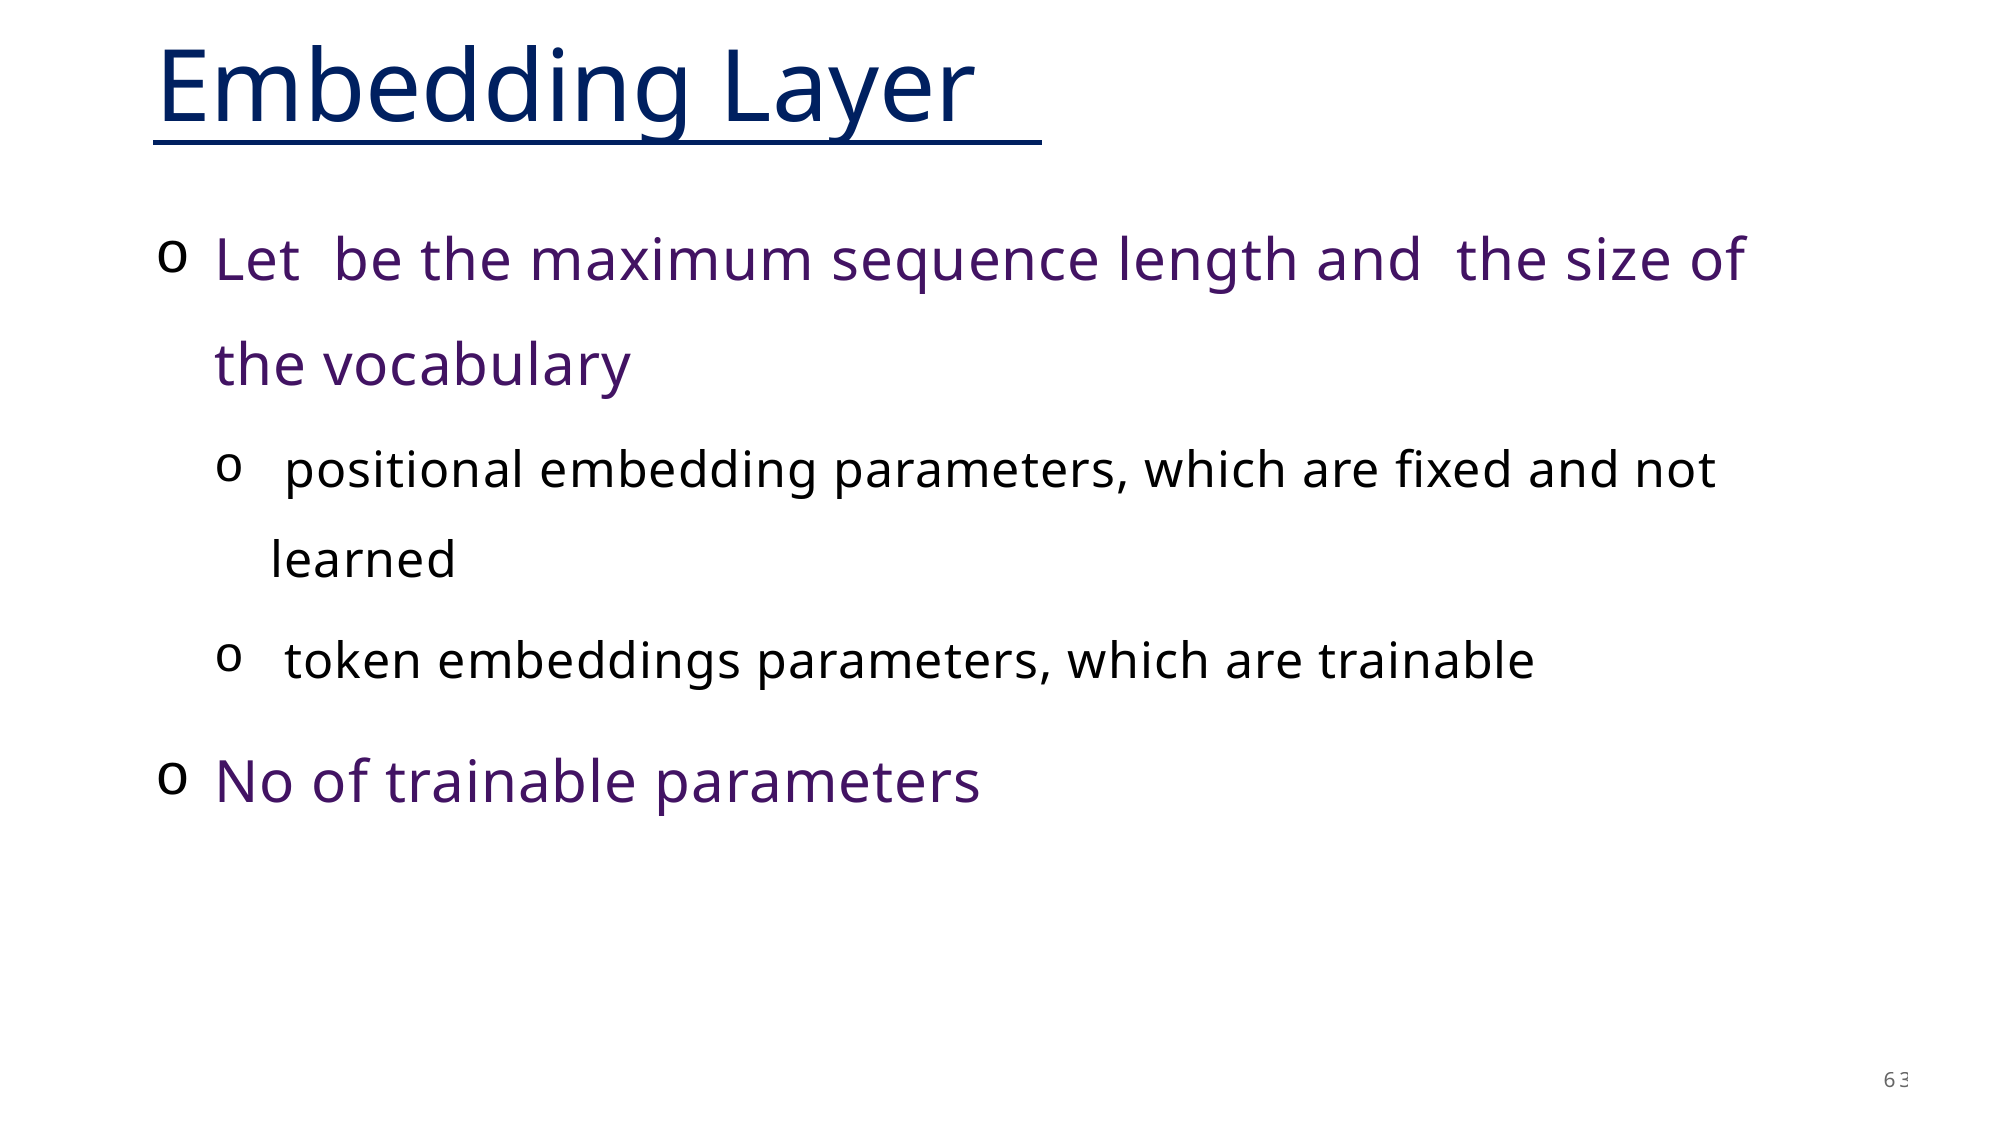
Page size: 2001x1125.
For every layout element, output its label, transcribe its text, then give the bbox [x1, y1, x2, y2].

title Embedding Layer [140, 0, 1871, 149]
slide_number 63 [1637, 1042, 1927, 1119]
